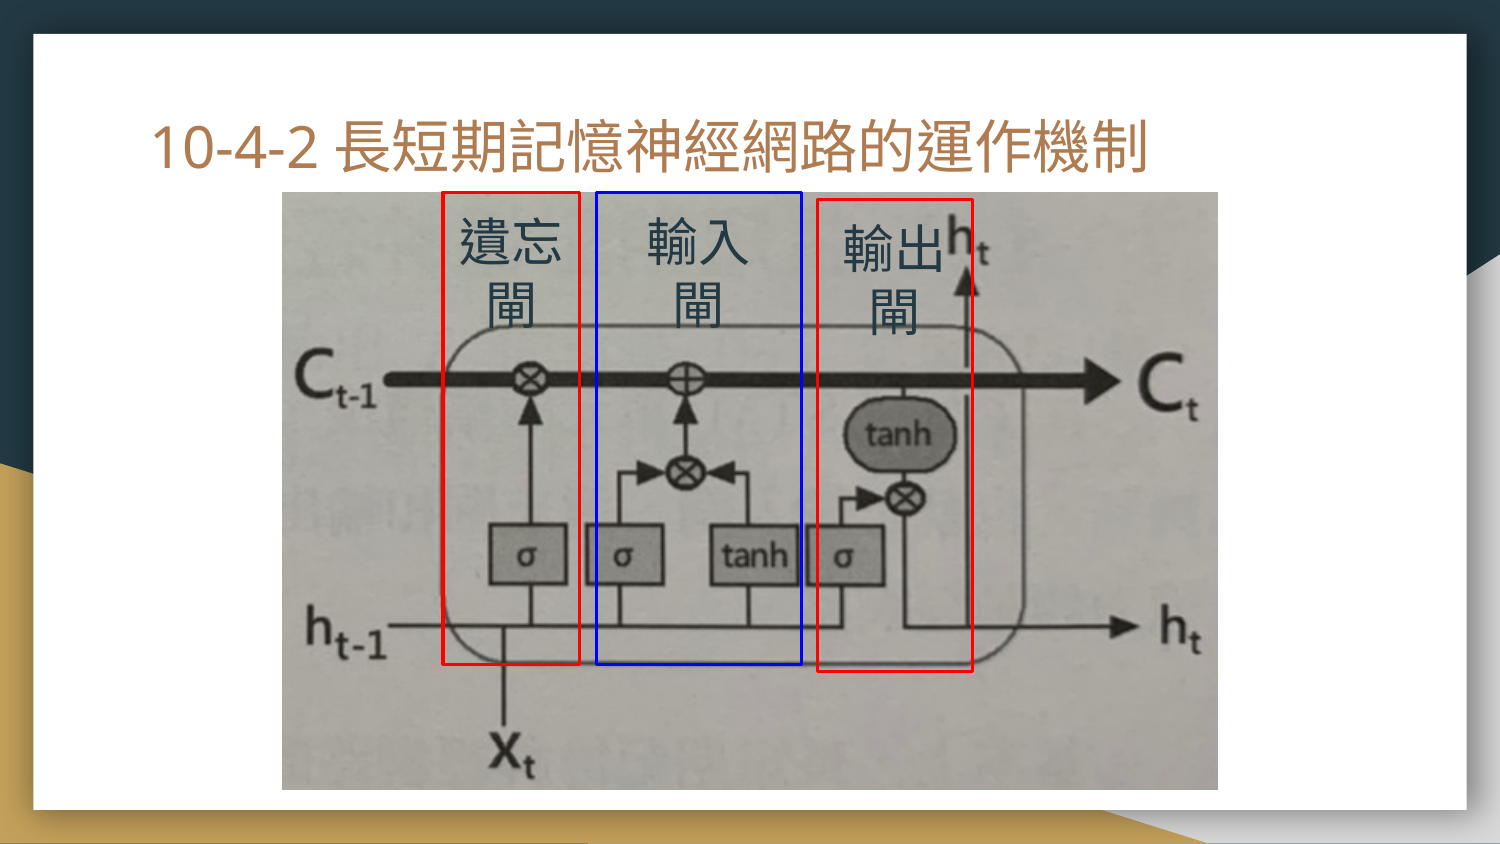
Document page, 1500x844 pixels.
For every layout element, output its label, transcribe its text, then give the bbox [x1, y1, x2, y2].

picture [282, 191, 1218, 790]
title 10-4-2長短期記憶神經網路的運作機制 [134, 94, 1366, 183]
